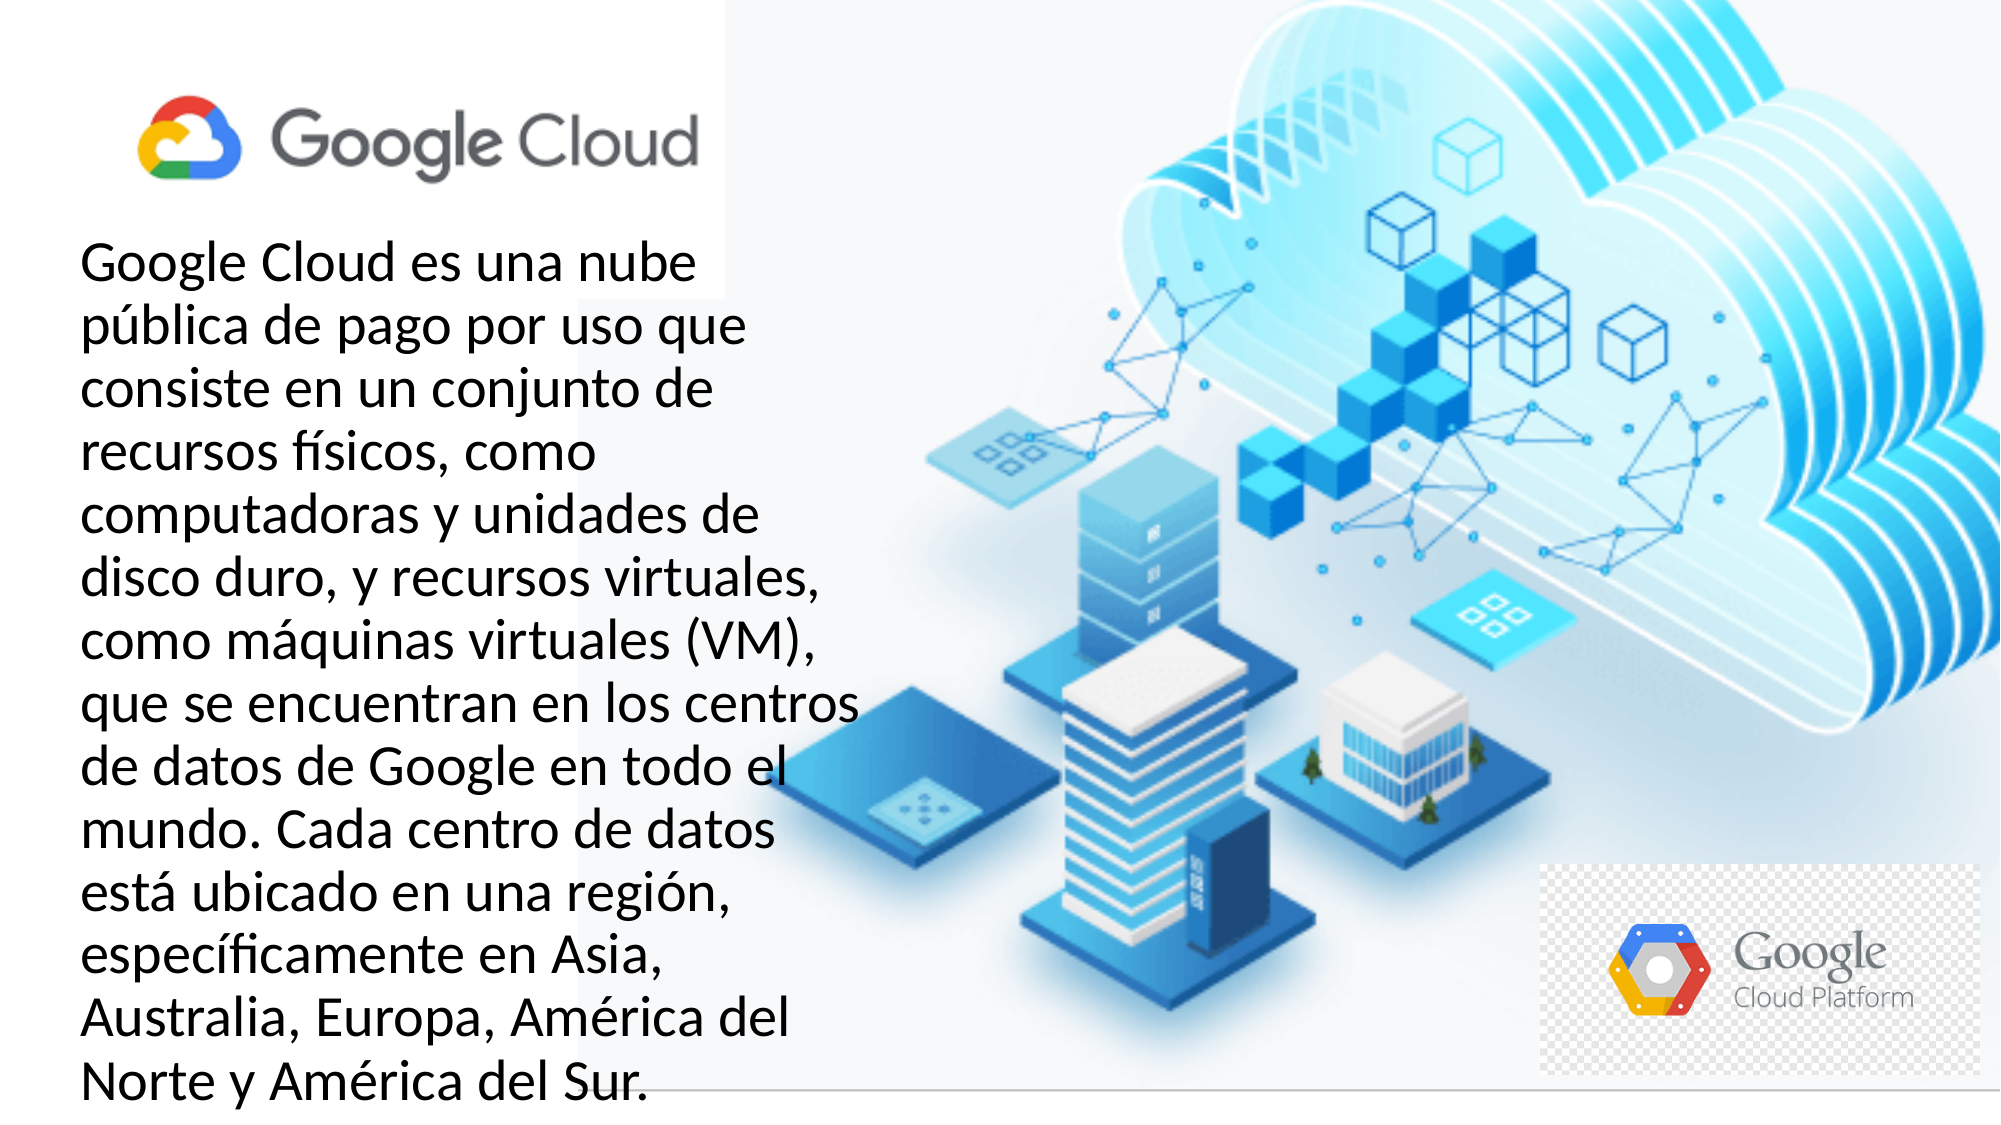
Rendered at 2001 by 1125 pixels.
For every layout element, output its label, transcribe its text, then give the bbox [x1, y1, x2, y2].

picture [115, 0, 2000, 1125]
text_box Google Cloud es una nube pública de pago por uso que consiste en un conjunto de recursos físicos, como computadoras y unidades de disco duro, y recursos virtuales, como máquinas virtuales (VM), que se encuentran en los centros de datos de Google en todo el mundo. Cada centro de datos está ubicado en una región, específicamente en Asia, Australia, Europa, América del Norte y América del Sur. [65, 223, 577, 750]
